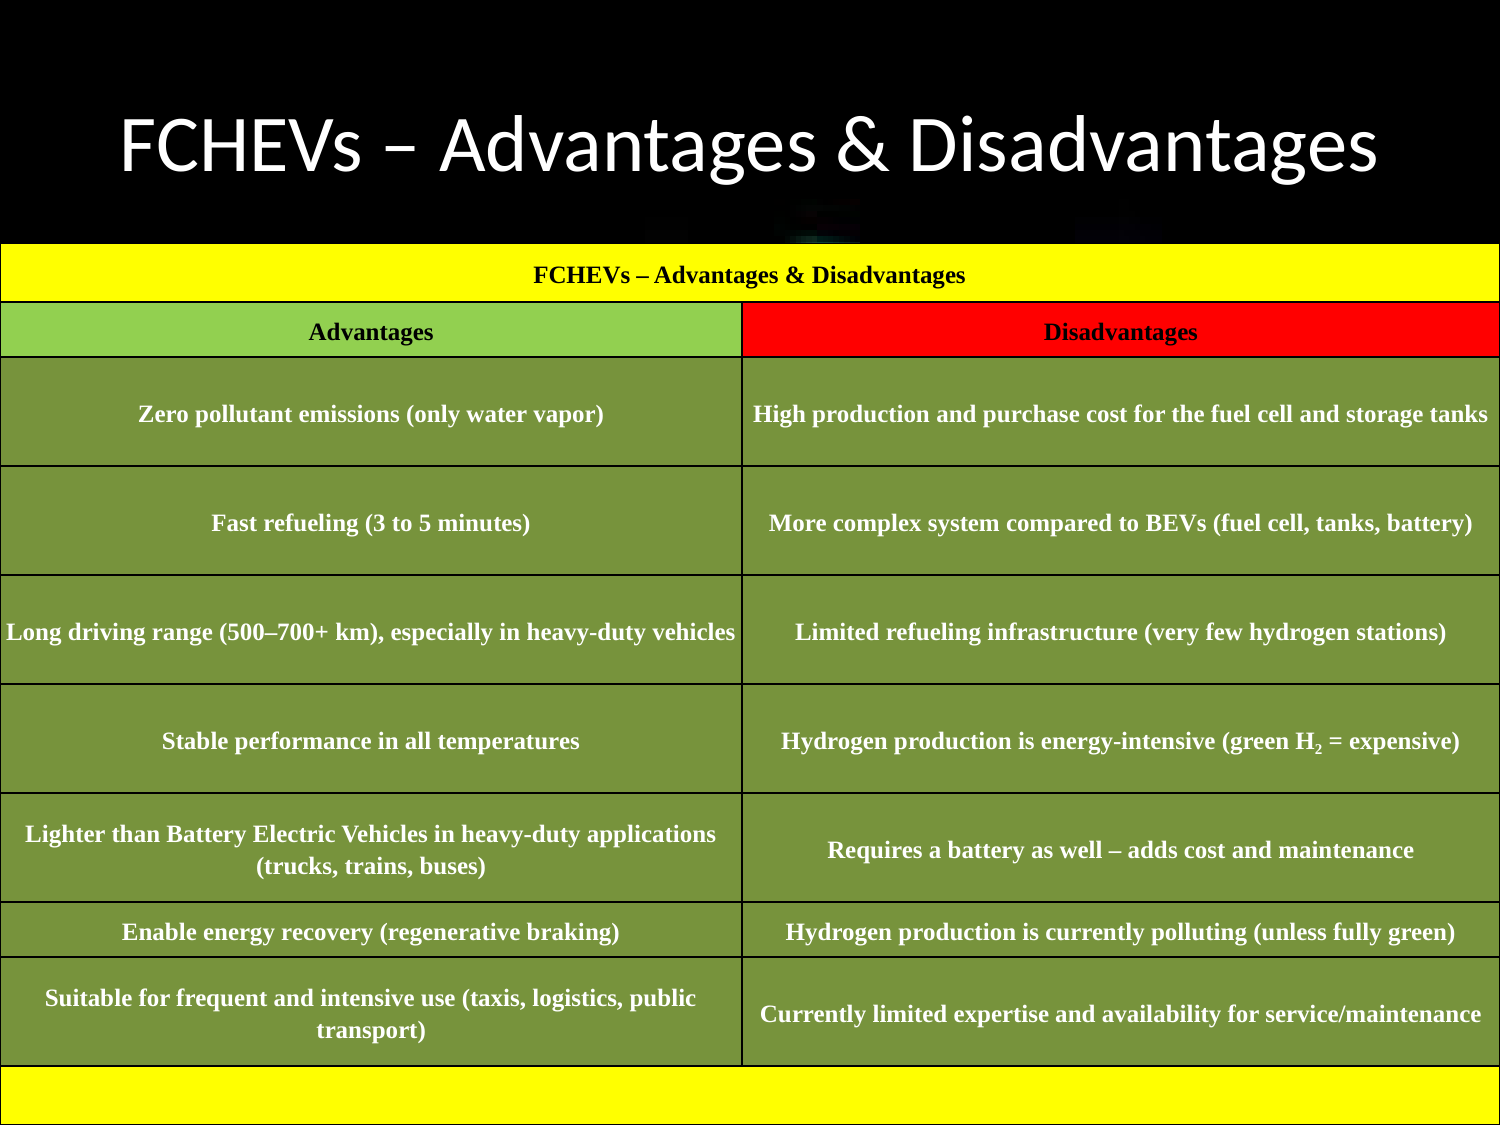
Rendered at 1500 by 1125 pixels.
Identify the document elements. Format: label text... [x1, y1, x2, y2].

table_cell More complex system compared to BEVs (fuel cell, tanks, battery) [743, 467, 1499, 574]
table_cell [1, 1067, 1499, 1124]
table_cell Limited refueling infrastructure (very few hydrogen stations) [743, 576, 1499, 683]
table_cell Hydrogen production is currently polluting (unless fully green) [743, 903, 1499, 956]
table_cell Zero pollutant emissions (only water vapor) [1, 358, 741, 465]
title FCHEVs – Advantages & Disadvantages [75, 45, 1425, 233]
table_cell Disadvantages [743, 303, 1499, 356]
table_cell Stable performance in all temperatures [1, 685, 741, 792]
table_header FCHEVs – Advantages & Disadvantages [1, 244, 1499, 301]
table_cell Enable energy recovery (regenerative braking) [1, 903, 741, 956]
table_cell Long driving range (500–700+ km), especially in heavy-duty vehicles [1, 576, 741, 683]
table_cell Suitable for frequent and intensive use (taxis, logistics, public transport) [1, 958, 741, 1065]
table_cell Lighter than Battery Electric Vehicles in heavy-duty applications (trucks, trains, buses) [1, 794, 741, 901]
table_cell Advantages [1, 303, 741, 356]
table_cell Hydrogen production is energy-intensive (green H₂ = expensive) [743, 685, 1499, 792]
table_cell Requires a battery as well – adds cost and maintenance [743, 794, 1499, 901]
table_cell High production and purchase cost for the fuel cell and storage tanks [743, 358, 1499, 465]
table_cell Currently limited expertise and availability for service/maintenance [743, 958, 1499, 1065]
table_cell Fast refueling (3 to 5 minutes) [1, 467, 741, 574]
